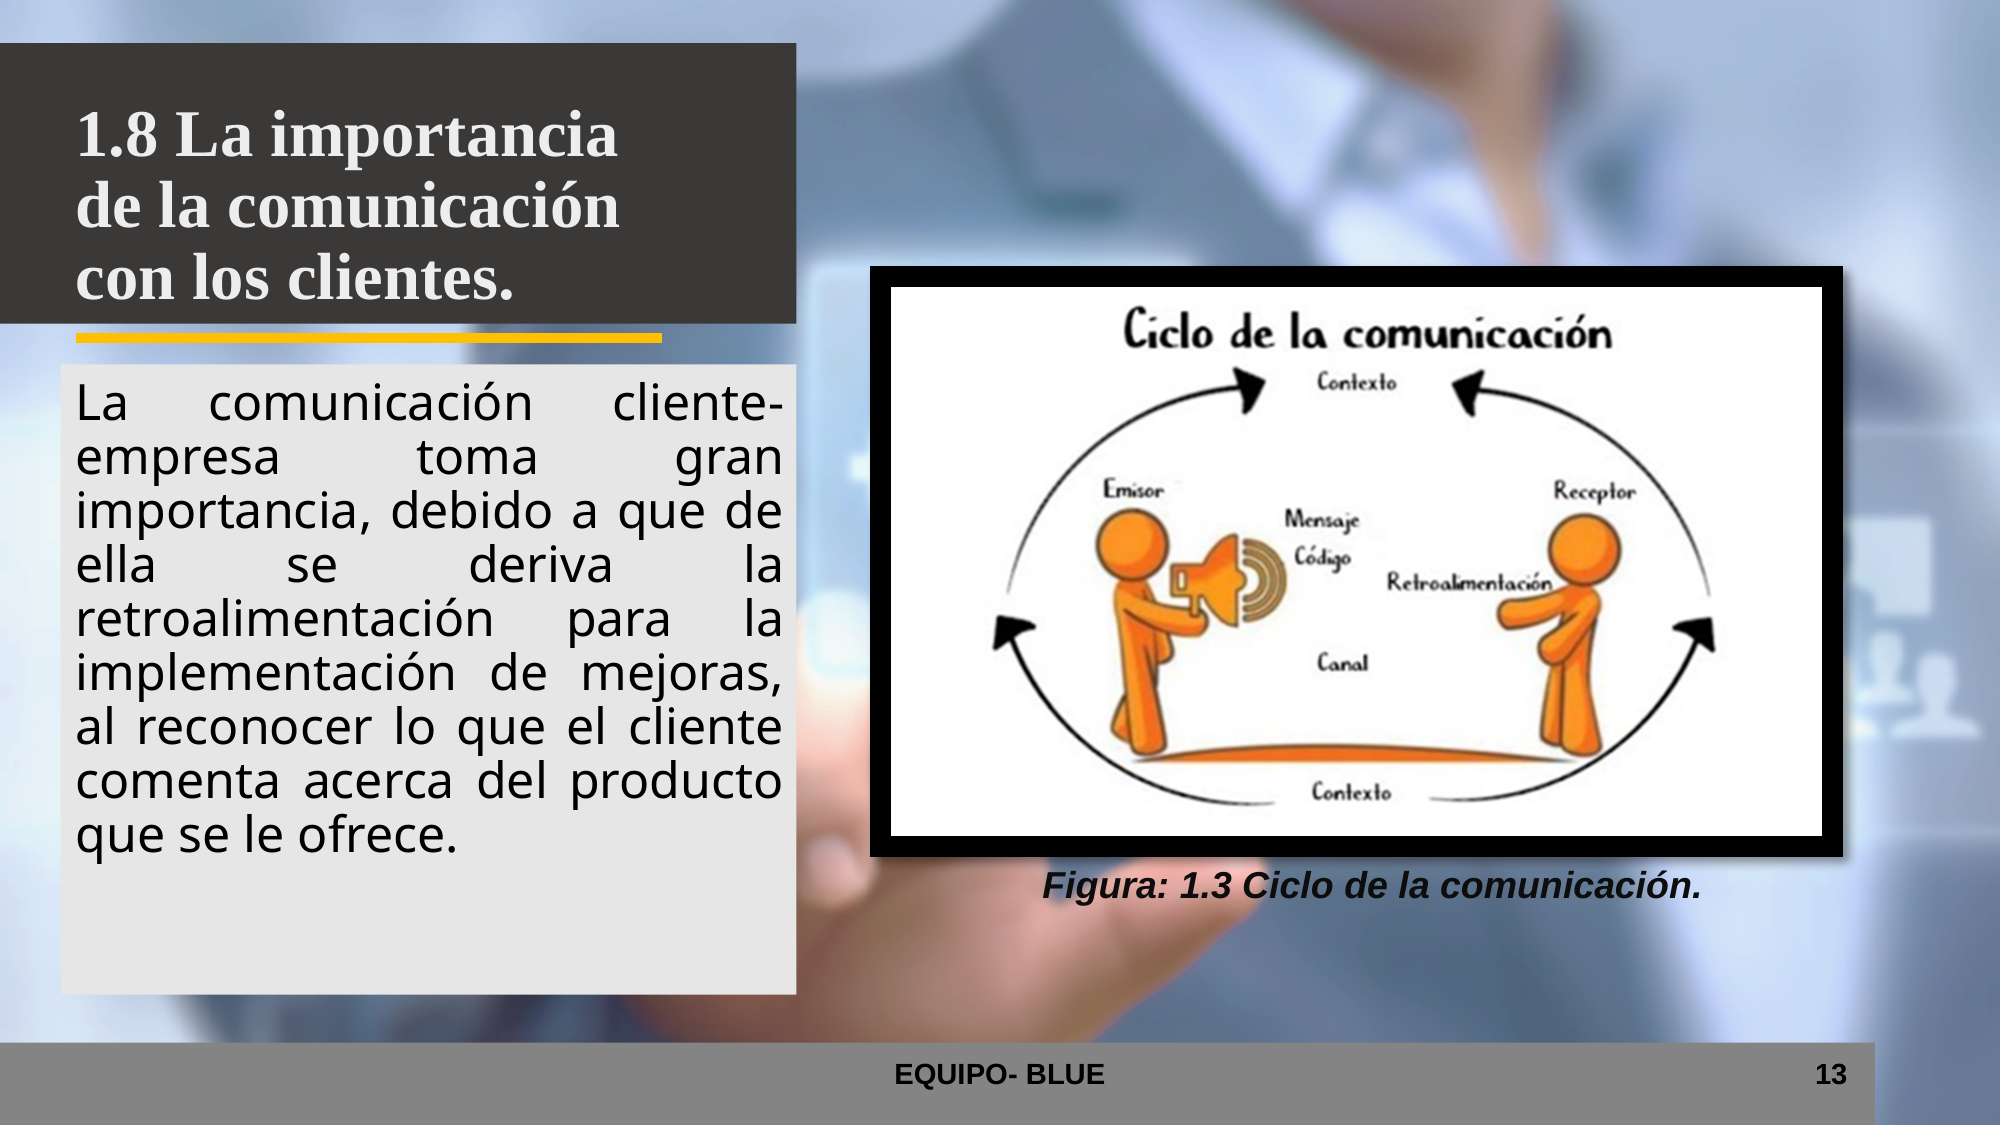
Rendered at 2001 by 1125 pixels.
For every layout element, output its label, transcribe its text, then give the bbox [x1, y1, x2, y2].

title 1.8 La importancia de la comunicación con los clientes. [60, 59, 706, 322]
text_box Figura: 1.3 Ciclo de la comunicación. [1027, 853, 1798, 914]
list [890, 287, 1822, 837]
picture [0, 0, 2000, 1125]
slide_number 13 [1412, 1042, 1863, 1103]
footer EQUIPO- BLUE [662, 1042, 1338, 1103]
list La comunicación cliente-empresa toma gran importancia, debido a que de ella se deriva la retroalimentación para la implementación de mejoras, al reconocer lo que el cliente comenta acerca del producto que se le ofrece. [60, 369, 800, 995]
